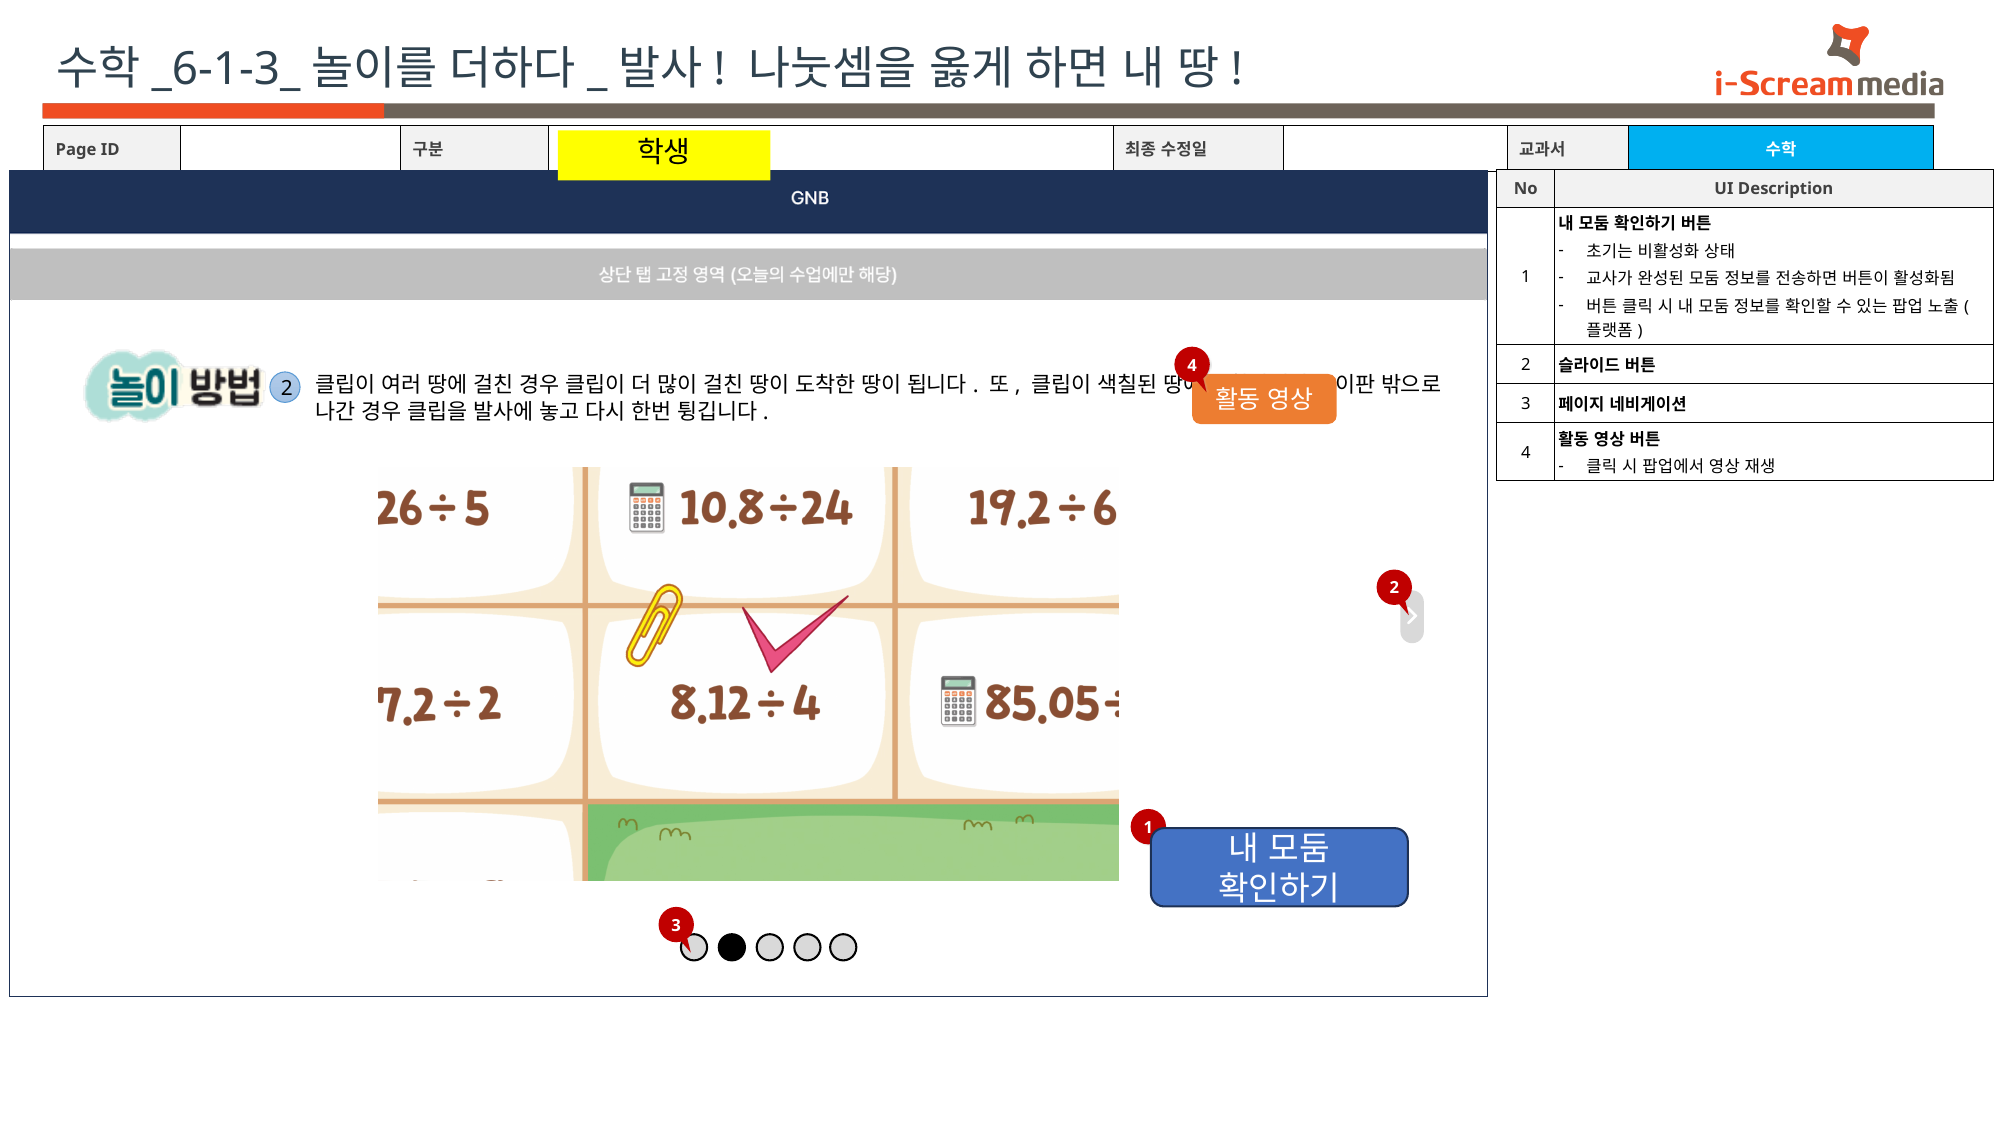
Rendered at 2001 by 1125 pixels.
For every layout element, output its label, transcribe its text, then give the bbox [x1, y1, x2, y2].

text_box 활동 영상 [1191, 403, 1338, 426]
picture [1715, 23, 1944, 96]
text_box 2 [1375, 568, 1414, 607]
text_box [269, 356, 1463, 403]
table_header UI Description [1555, 170, 1993, 207]
picture [10, 171, 1487, 996]
table_cell 내 모둠 확인하기 버튼 초기는 비활성화 상태 교사가 완성된 모둠 정보를 전송하면 버튼이 활성화됨 버튼 클릭 시 내 모둠 정보를 확인할 수 있는 팝업 노출(플랫폼) [1555, 208, 1993, 344]
table_cell 활동 영상 버튼 클릭 시 팝업에서 영상 재생 [1555, 423, 1993, 480]
text_box 4 [1175, 345, 1209, 356]
text_box 내 모둠 확인하기 [1149, 827, 1409, 908]
table_cell 페이지 네비게이션 [1555, 384, 1993, 422]
table_cell 슬라이드 버튼 [1555, 345, 1993, 383]
text_box 학생 [557, 130, 771, 181]
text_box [680, 934, 857, 961]
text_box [1400, 590, 1424, 644]
table_cell 2 [1497, 345, 1554, 383]
table_cell 1 [1497, 208, 1554, 344]
table_cell 3 [1497, 384, 1554, 422]
title 수학_6-1-3_놀이를 더하다_발사! 나눗셈을 옳게 하면 내 땅! [41, 44, 1683, 95]
table_cell 4 [1497, 423, 1554, 480]
text_box 1 [1129, 807, 1168, 846]
text_box 3 [657, 905, 695, 944]
table_header No [1497, 170, 1554, 207]
